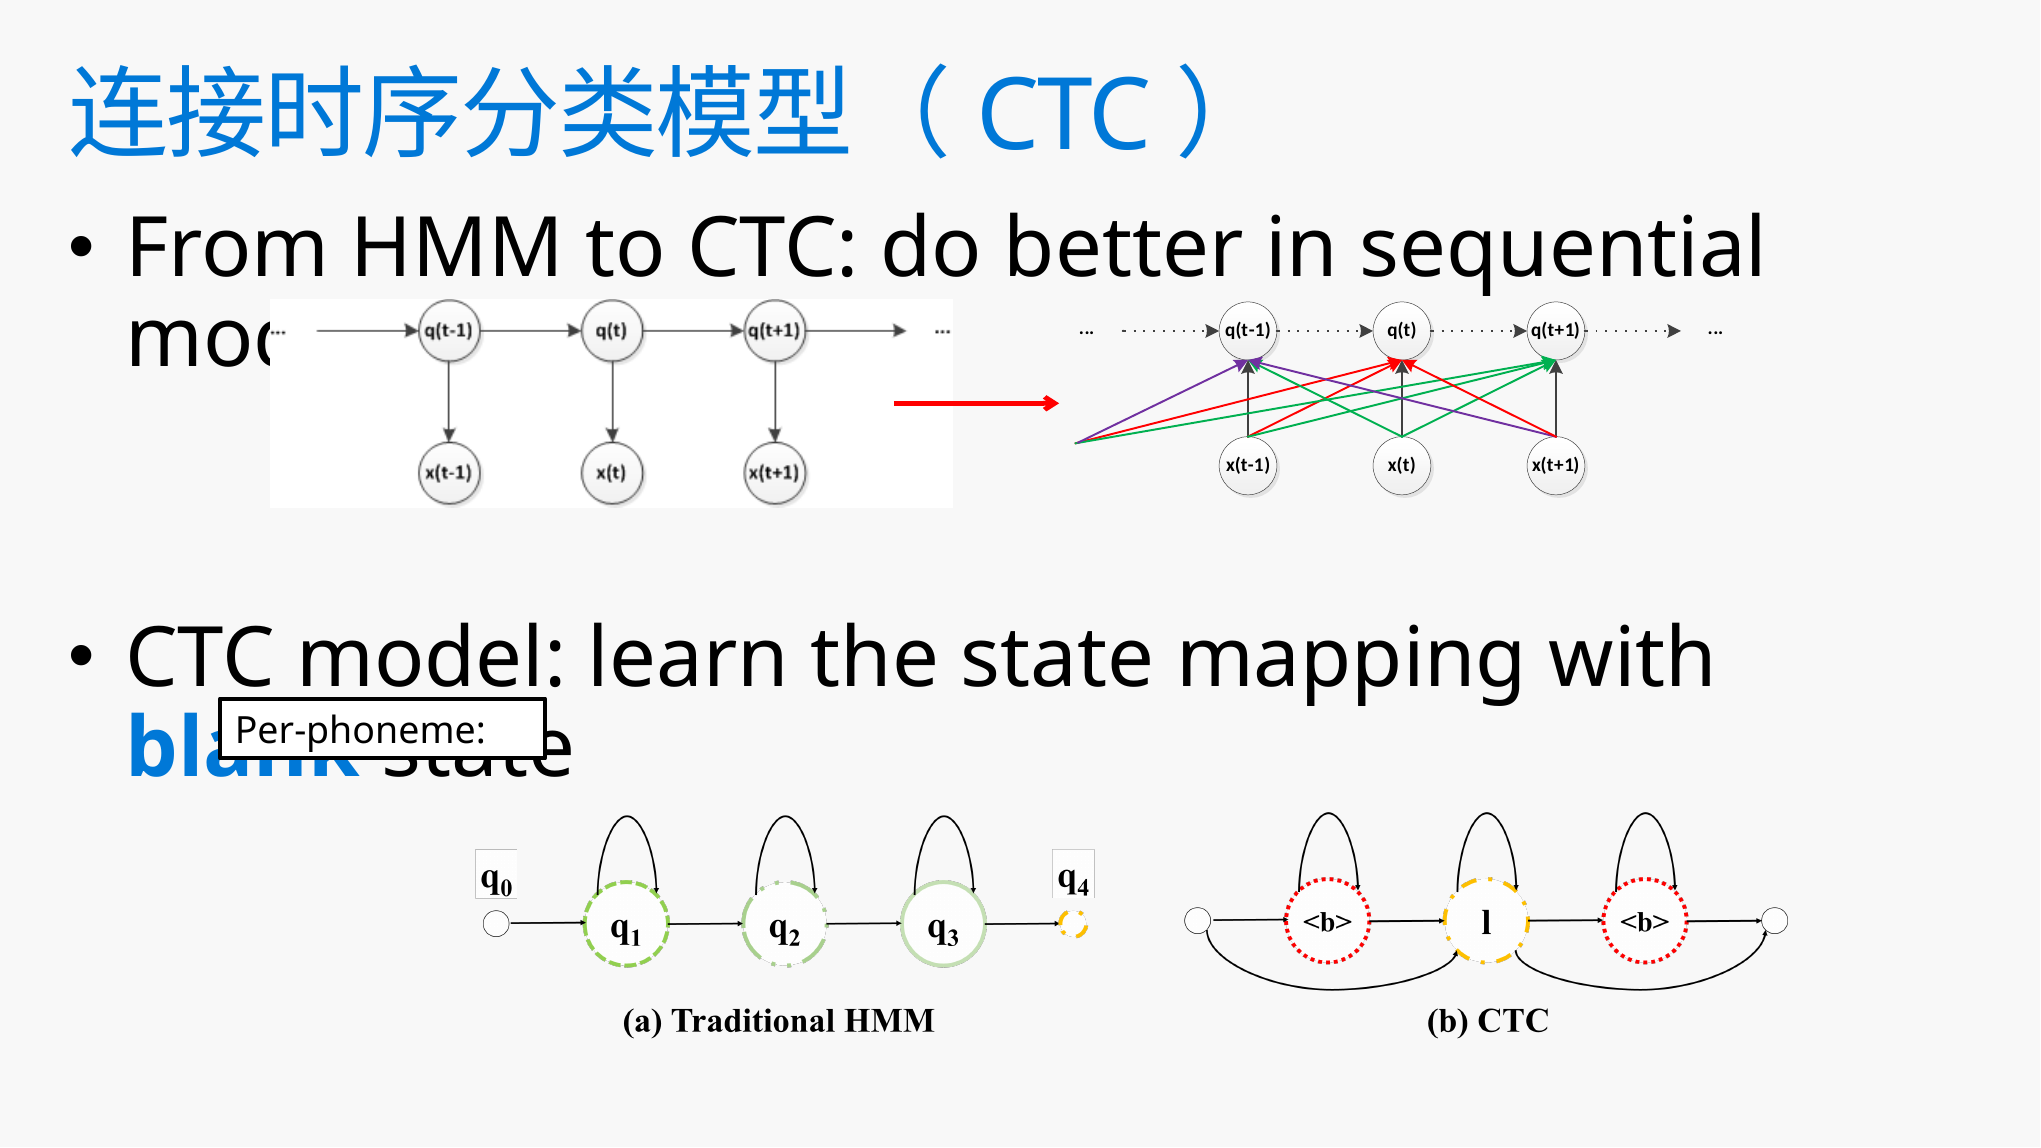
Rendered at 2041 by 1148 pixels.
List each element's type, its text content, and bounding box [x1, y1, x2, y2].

picture [458, 812, 1788, 1061]
title 连接时序分类模型（CTC） [45, 48, 1996, 199]
picture [269, 299, 954, 508]
picture [1066, 299, 1733, 499]
list From HMM to CTC: do better in sequential modeling CTC model: learn the state mapping with blank state [45, 199, 1996, 645]
text_box Per-phoneme: [220, 698, 545, 759]
